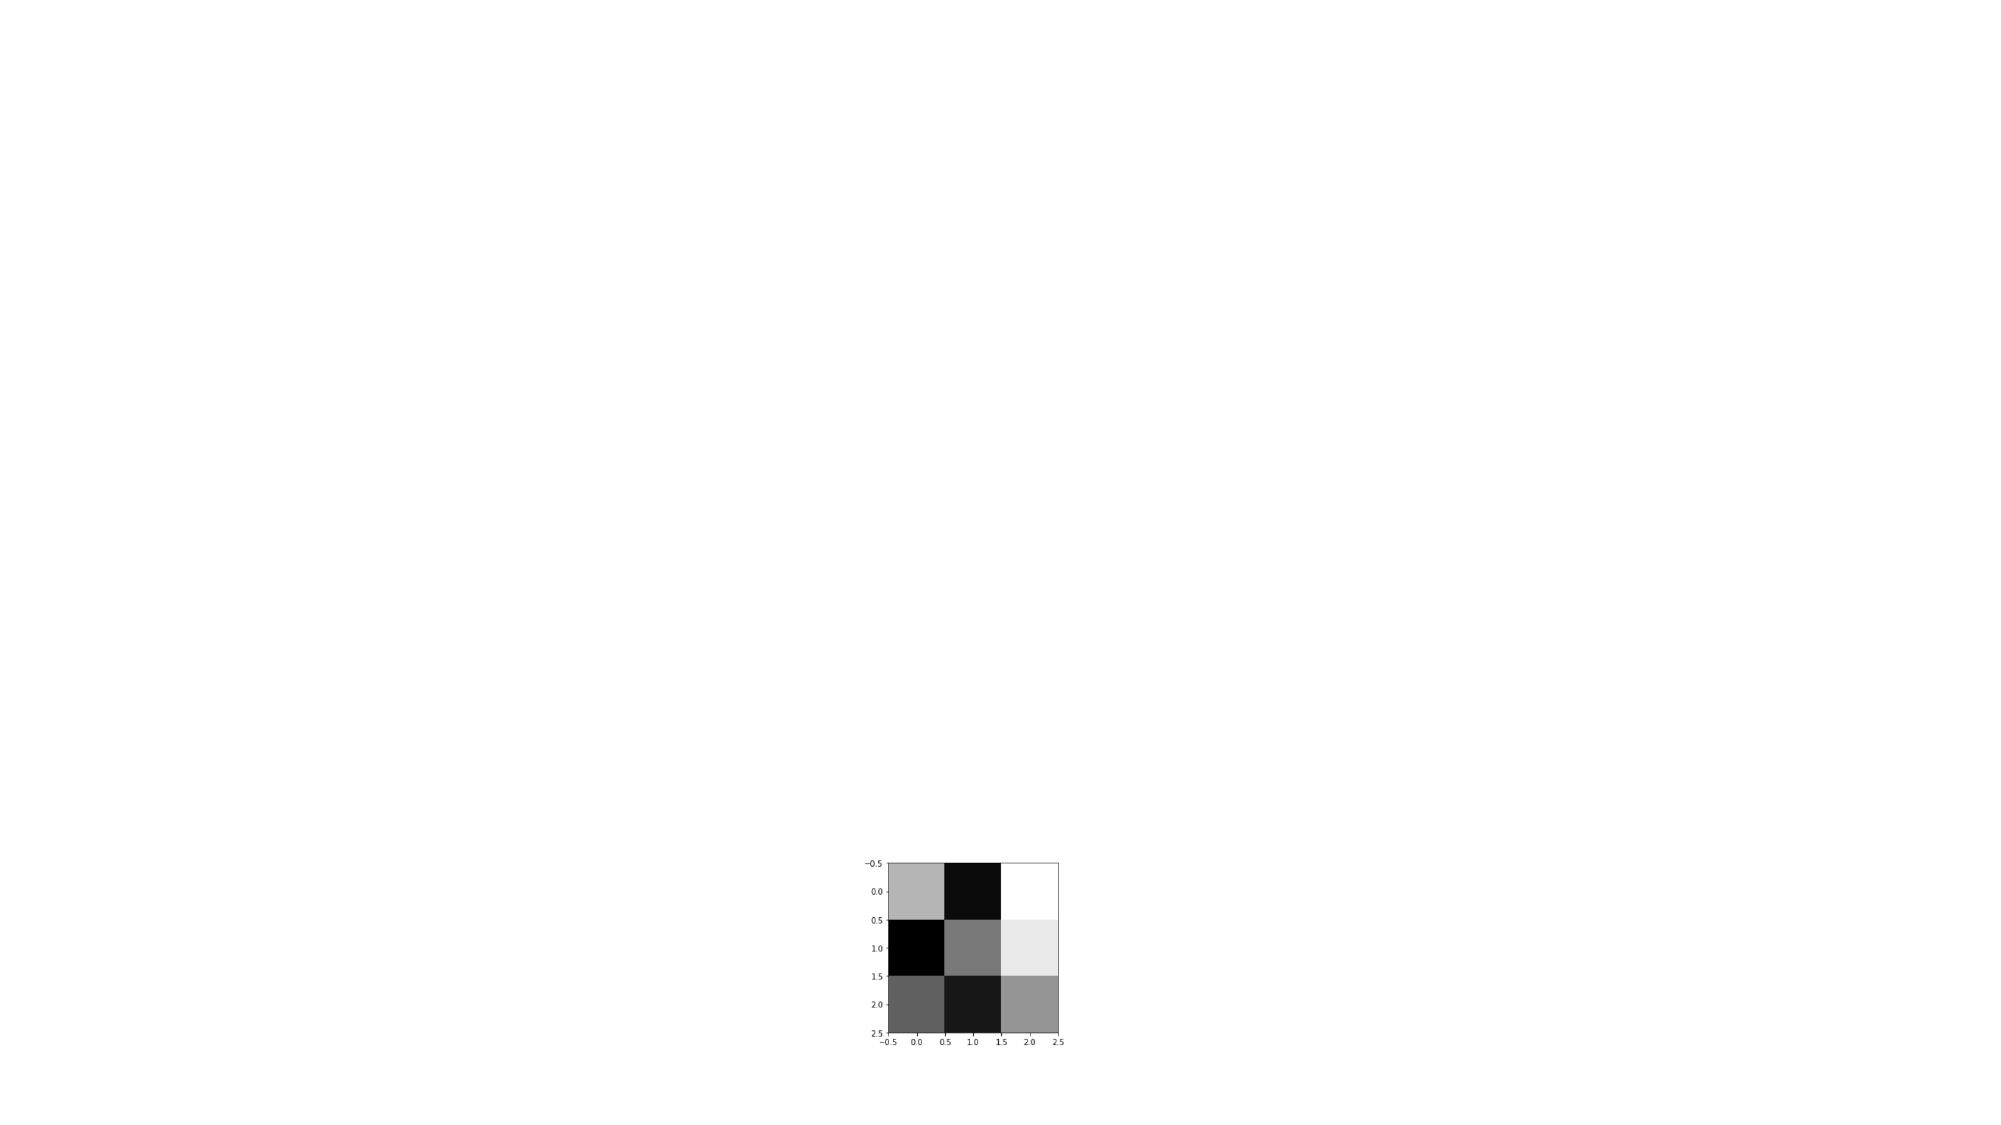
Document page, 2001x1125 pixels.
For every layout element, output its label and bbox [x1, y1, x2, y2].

picture [856, 854, 1075, 1056]
